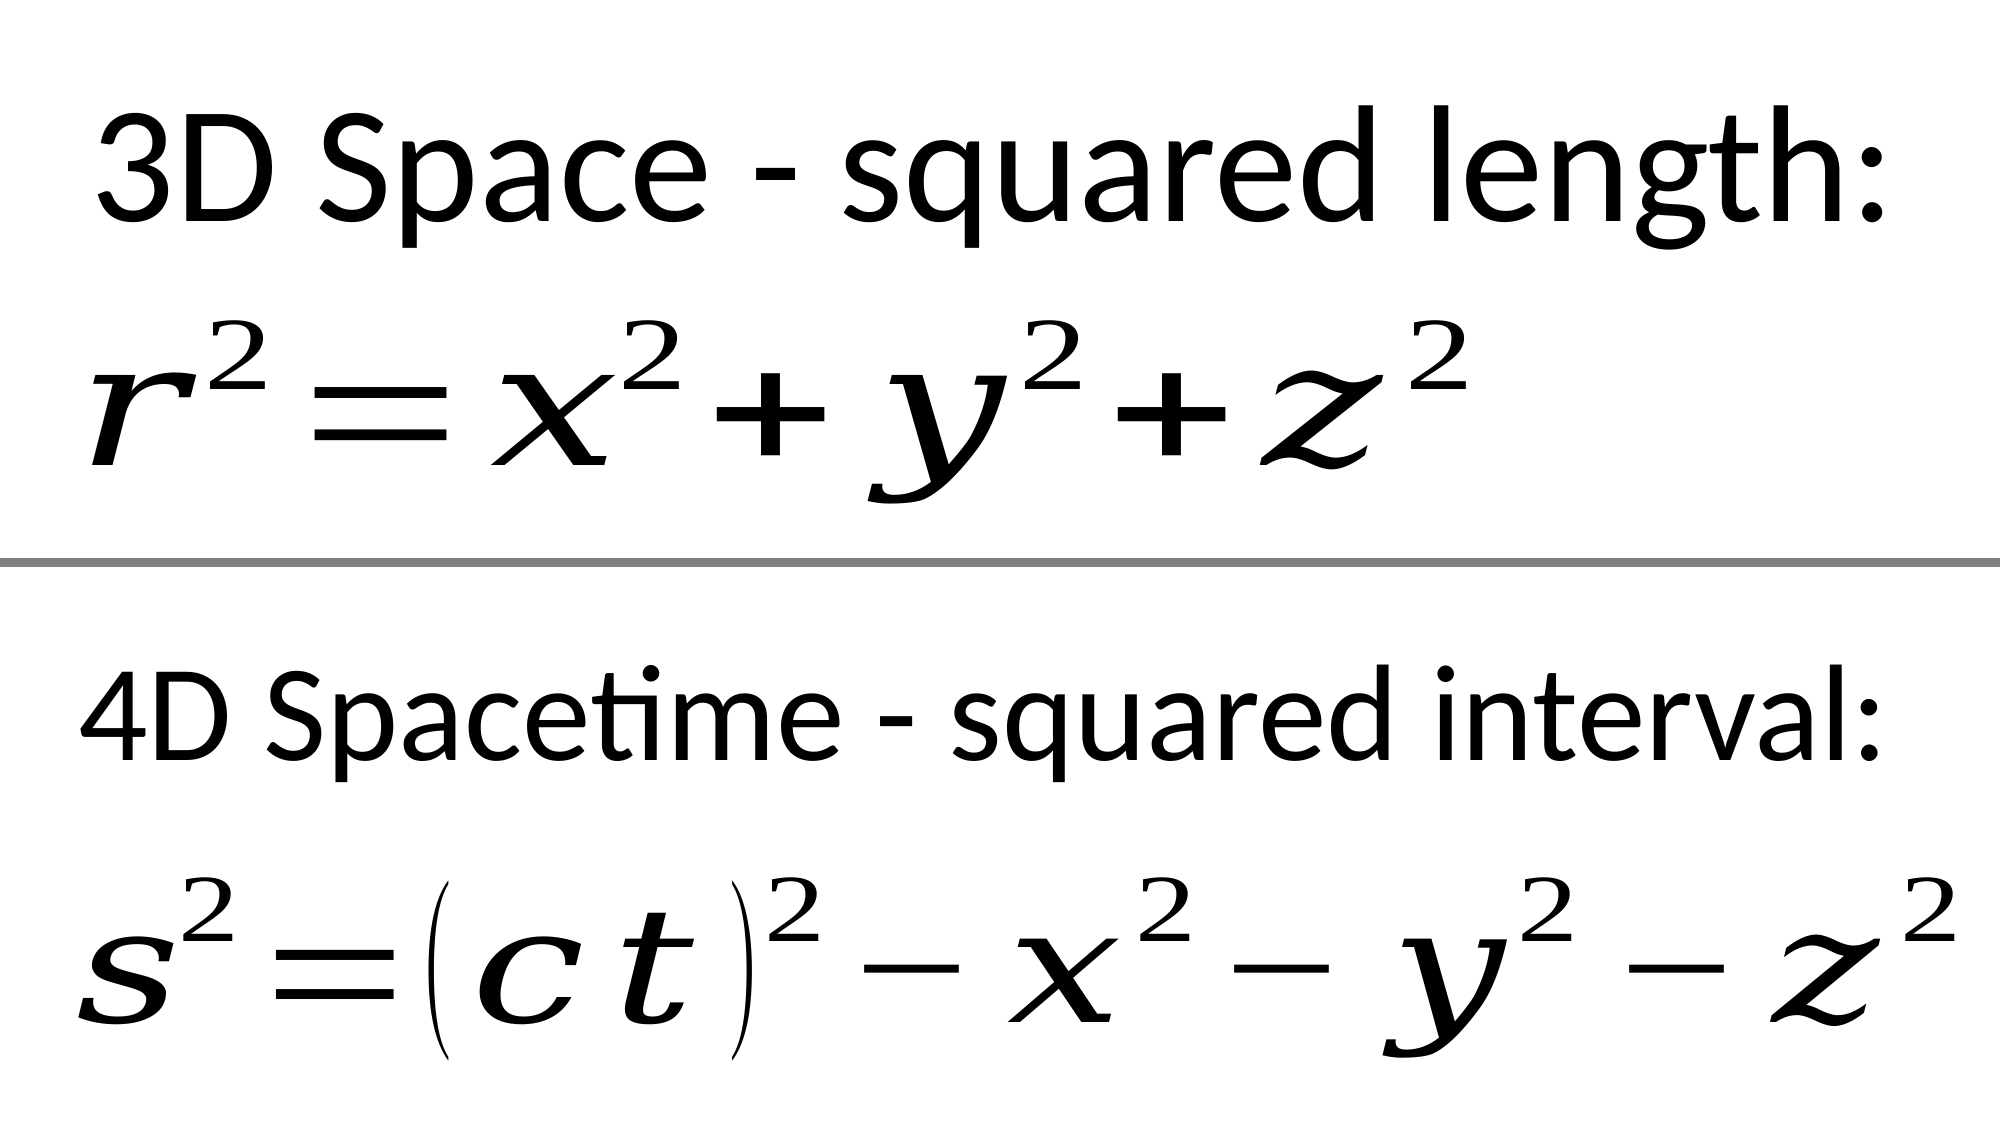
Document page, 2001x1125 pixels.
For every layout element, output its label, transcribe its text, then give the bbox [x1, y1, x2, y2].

text_box 4D Spacetime - squared interval: [63, 615, 1912, 796]
text_box 3D Space - squared length: [75, 47, 1924, 263]
